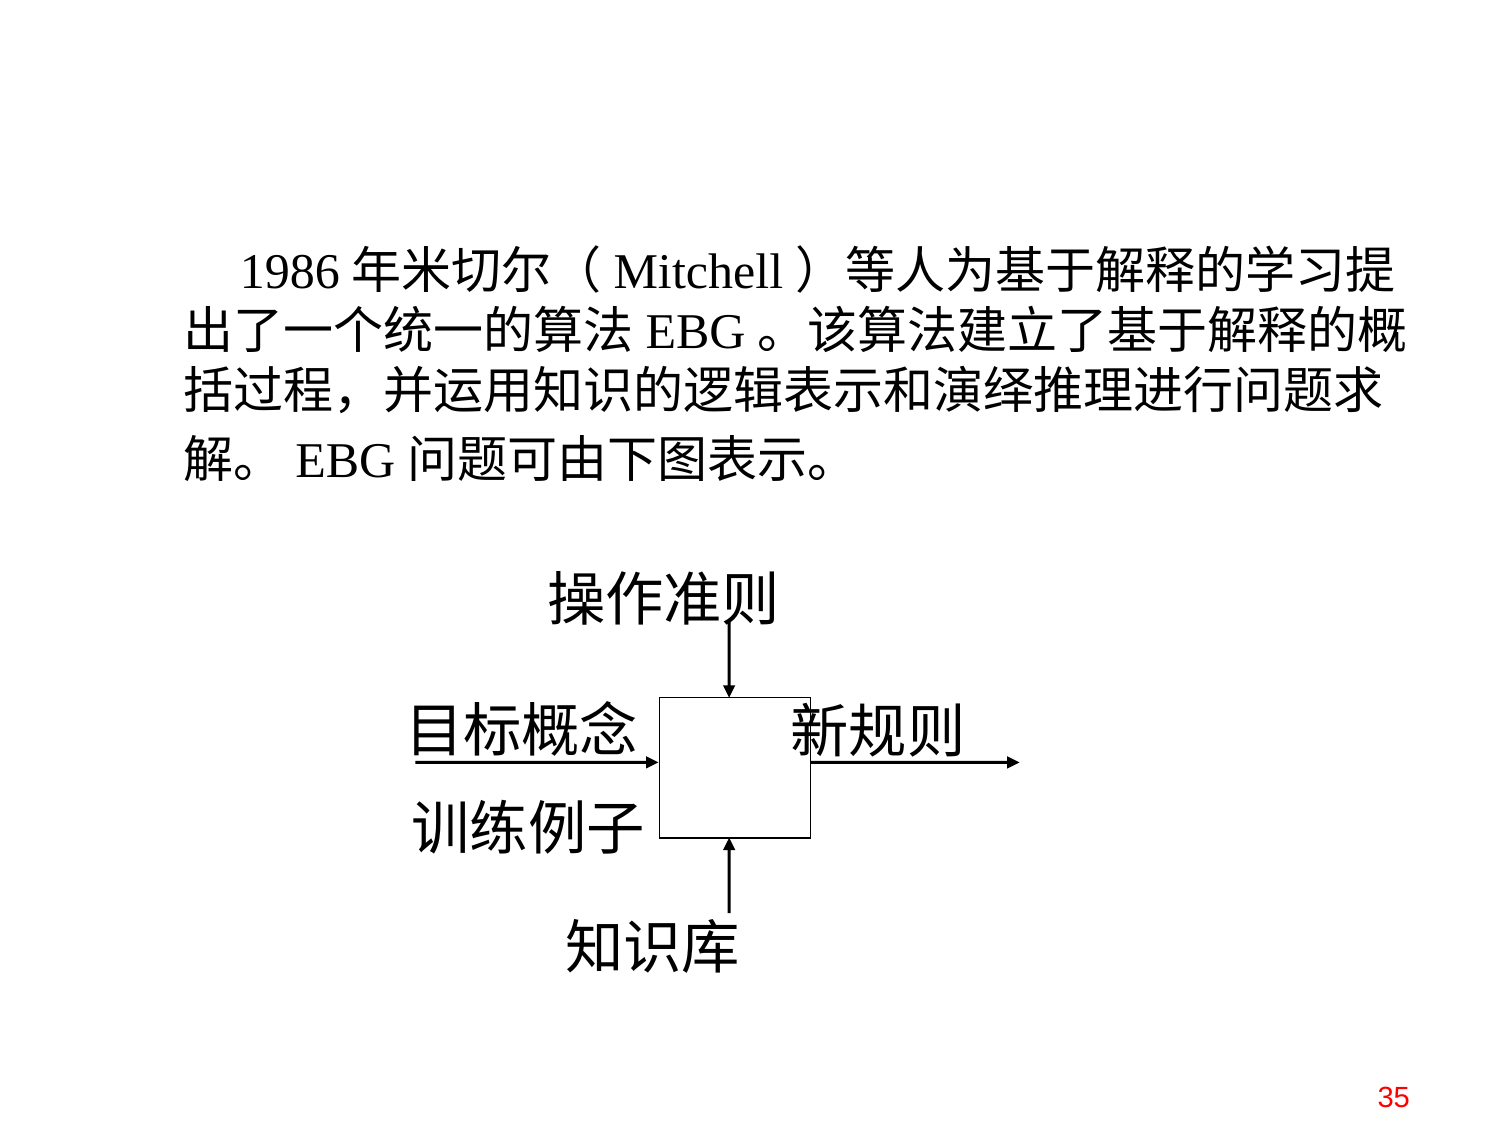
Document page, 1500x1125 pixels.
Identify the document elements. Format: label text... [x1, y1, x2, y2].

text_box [289, 554, 1188, 988]
slide_number 35 [891, 1070, 1426, 1106]
list 1986年米切尔（Mitchell）等人为基于解释的学习提出了一个统一的算法EBG。该算法建立了基于解释的概括过程，并运用知识的逻辑表示和演绎推理进行问题求解。EBG问题可由下图表示。 [111, 196, 1435, 981]
